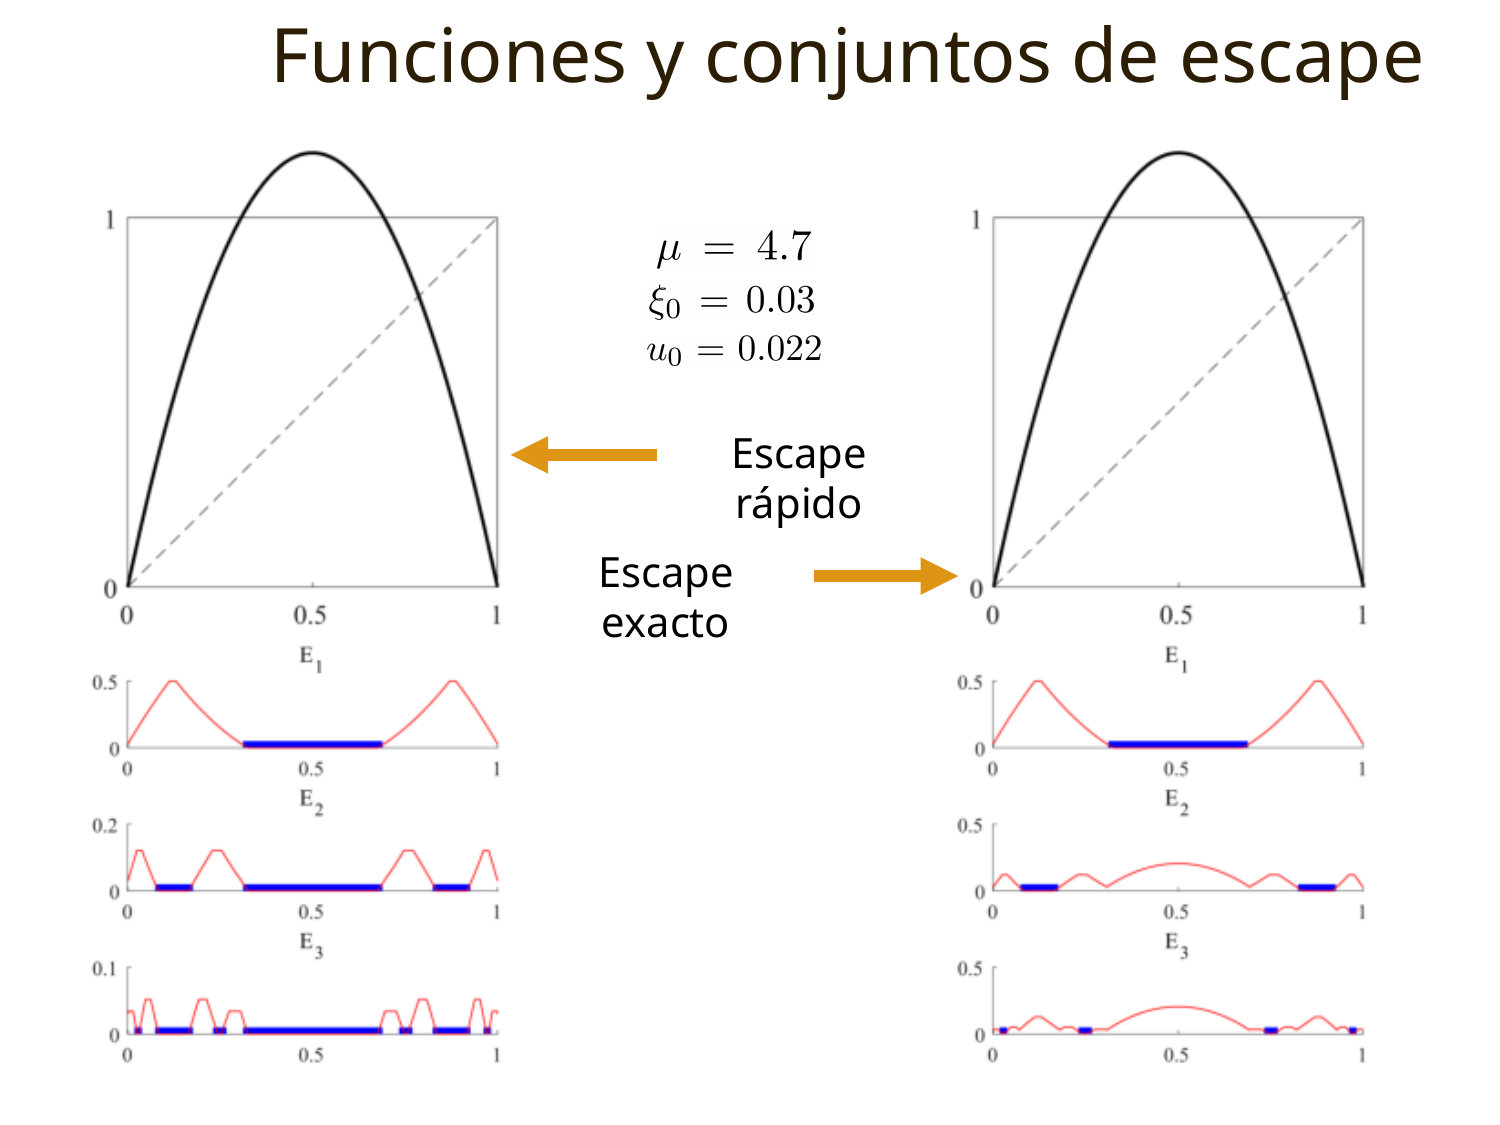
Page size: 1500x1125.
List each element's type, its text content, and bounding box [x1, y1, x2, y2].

picture [938, 133, 1399, 1074]
picture [657, 230, 812, 269]
text_box Escape exacto [533, 538, 814, 653]
picture [72, 133, 533, 1074]
text_box Escape rápido [651, 419, 938, 535]
picture [647, 284, 814, 320]
text_box Funciones y conjuntos de escape [0, 0, 1440, 105]
picture [647, 334, 824, 366]
